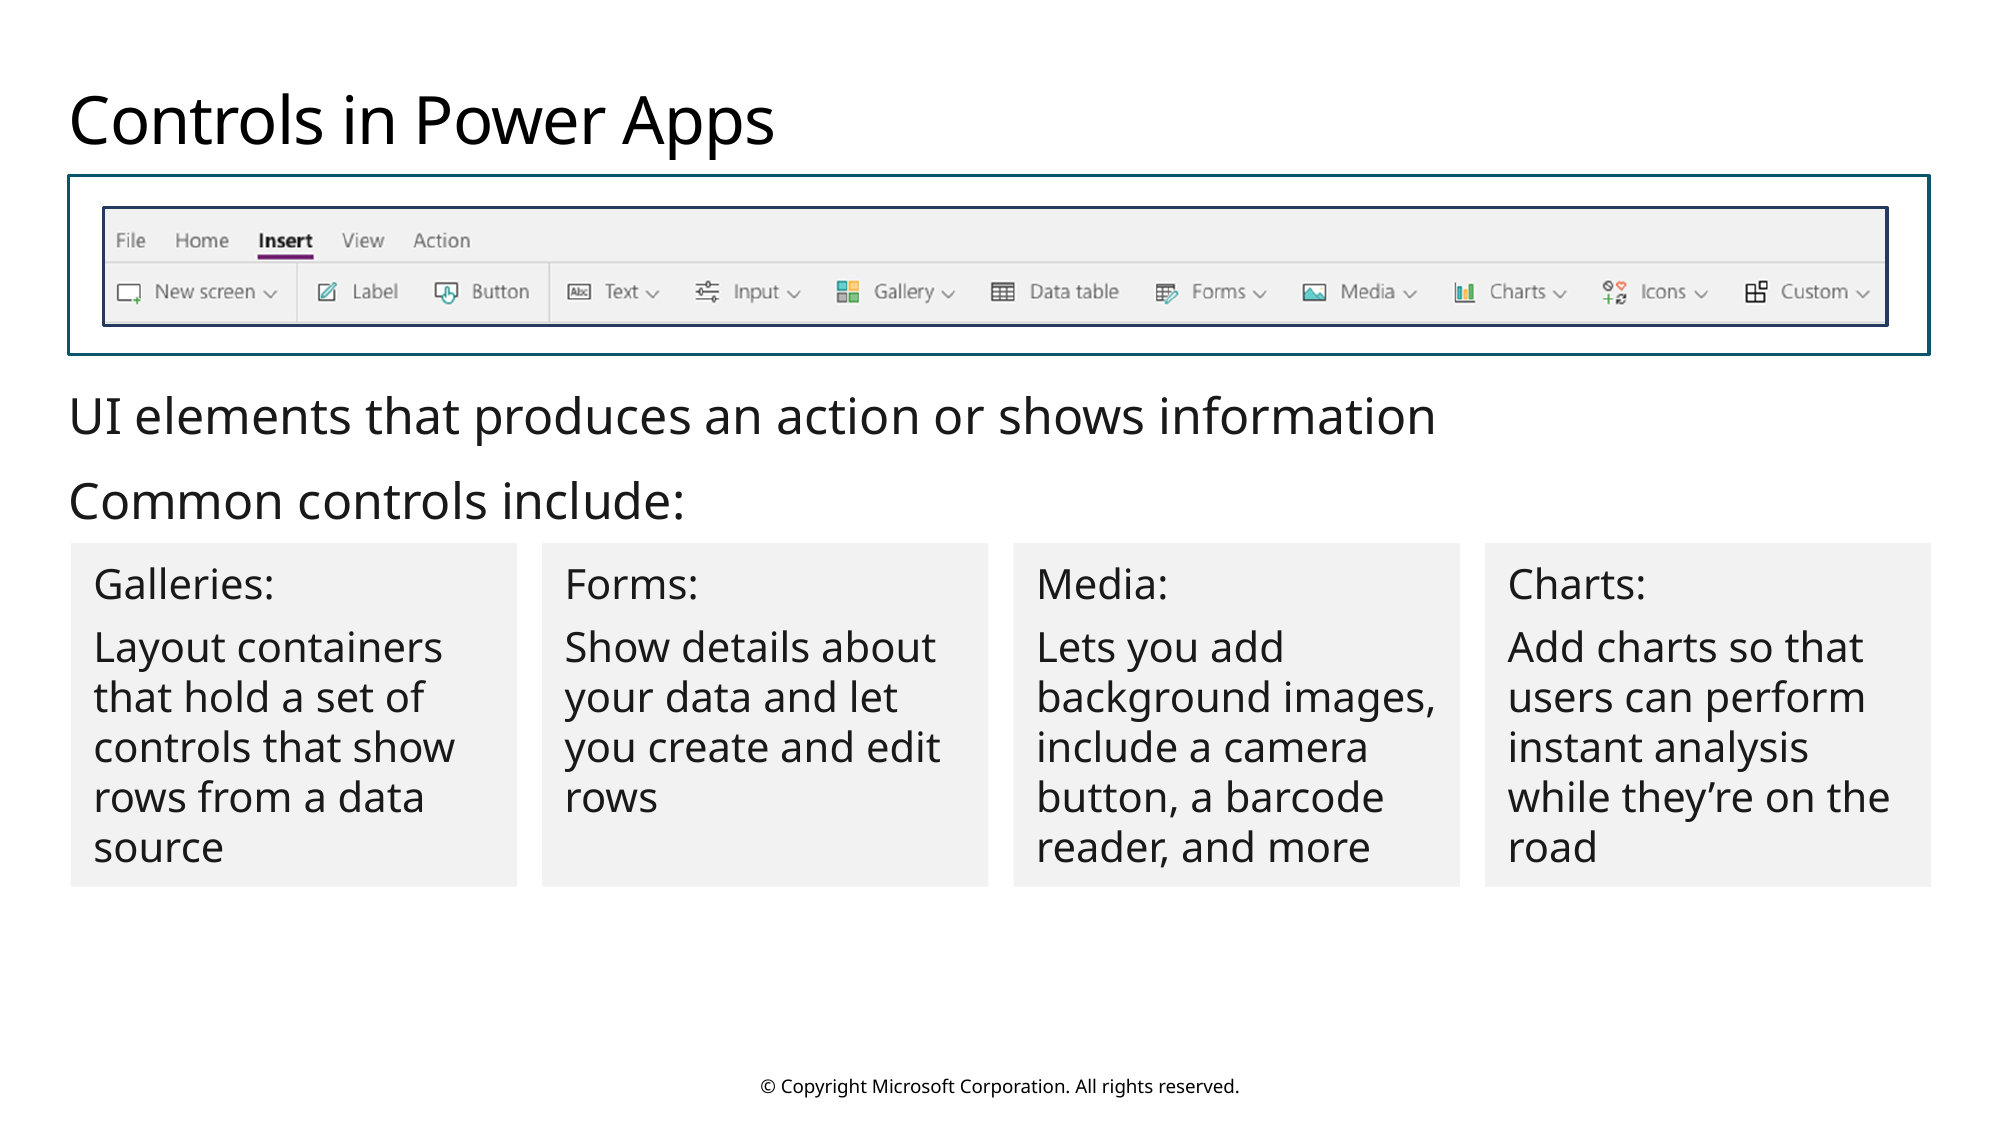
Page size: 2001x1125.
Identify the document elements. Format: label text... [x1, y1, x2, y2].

text_box UI elements that produces an action or shows information Common controls include: [68, 384, 1930, 530]
text_box Forms: Show details about your data and let you create and edit rows [541, 542, 989, 887]
title Controls in Power Apps [68, 72, 1930, 175]
picture [104, 208, 1886, 324]
text_box Media: Lets you add background images, include a camera button, a barcode reader, and more [1013, 542, 1461, 887]
text_box Charts: Add charts so that users can perform instant analysis while they’re on the road [1484, 542, 1932, 887]
text_box [68, 175, 1930, 355]
text_box Galleries: Layout containers that hold a set of controls that show rows from a data source [70, 542, 518, 887]
